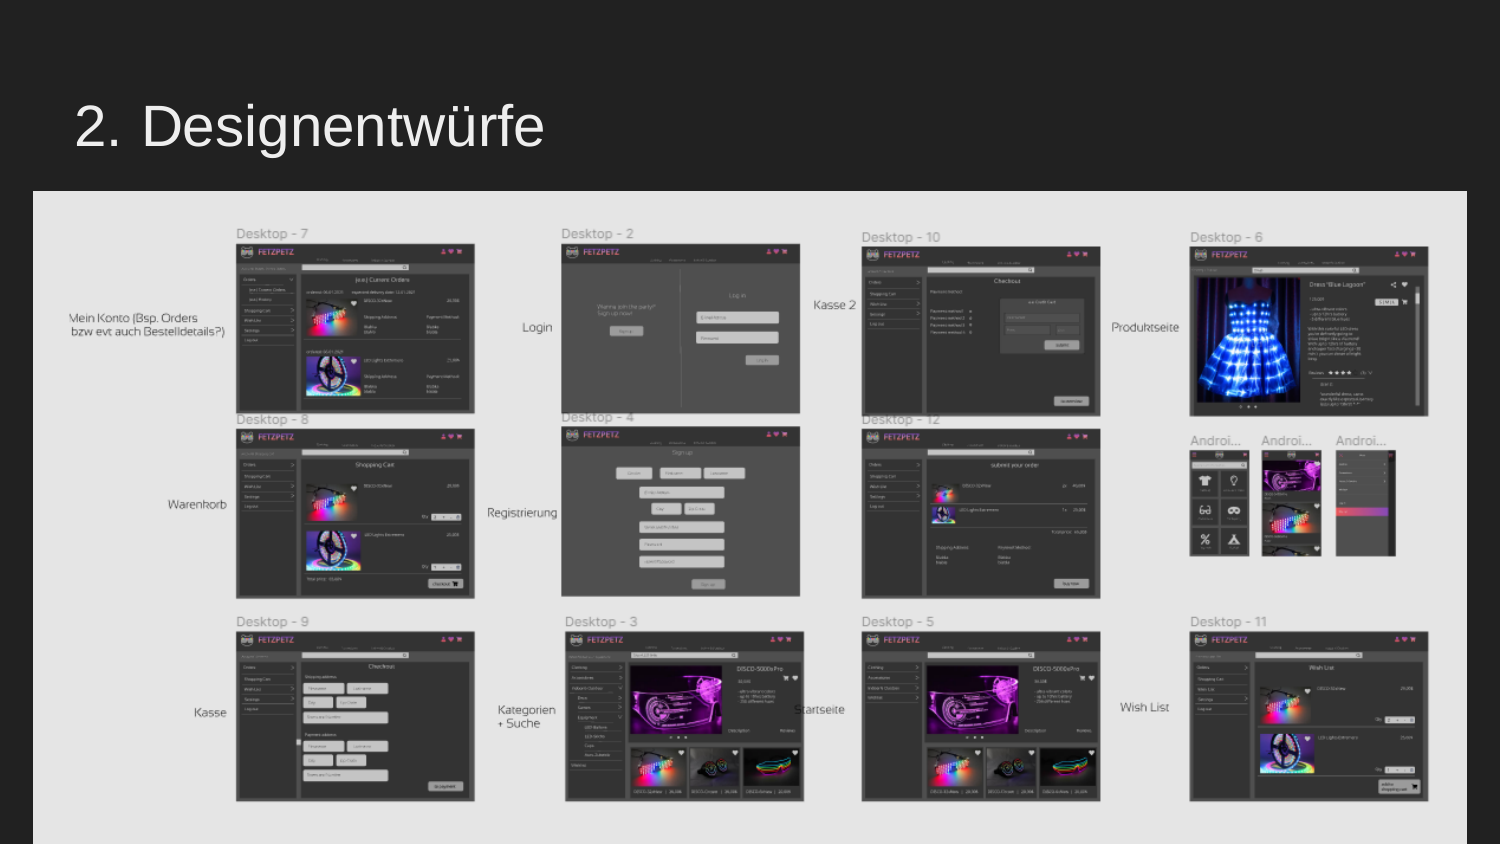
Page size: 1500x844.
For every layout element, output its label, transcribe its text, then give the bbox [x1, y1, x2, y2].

title Designentwürfe [51, 72, 1449, 167]
picture [33, 191, 1467, 844]
